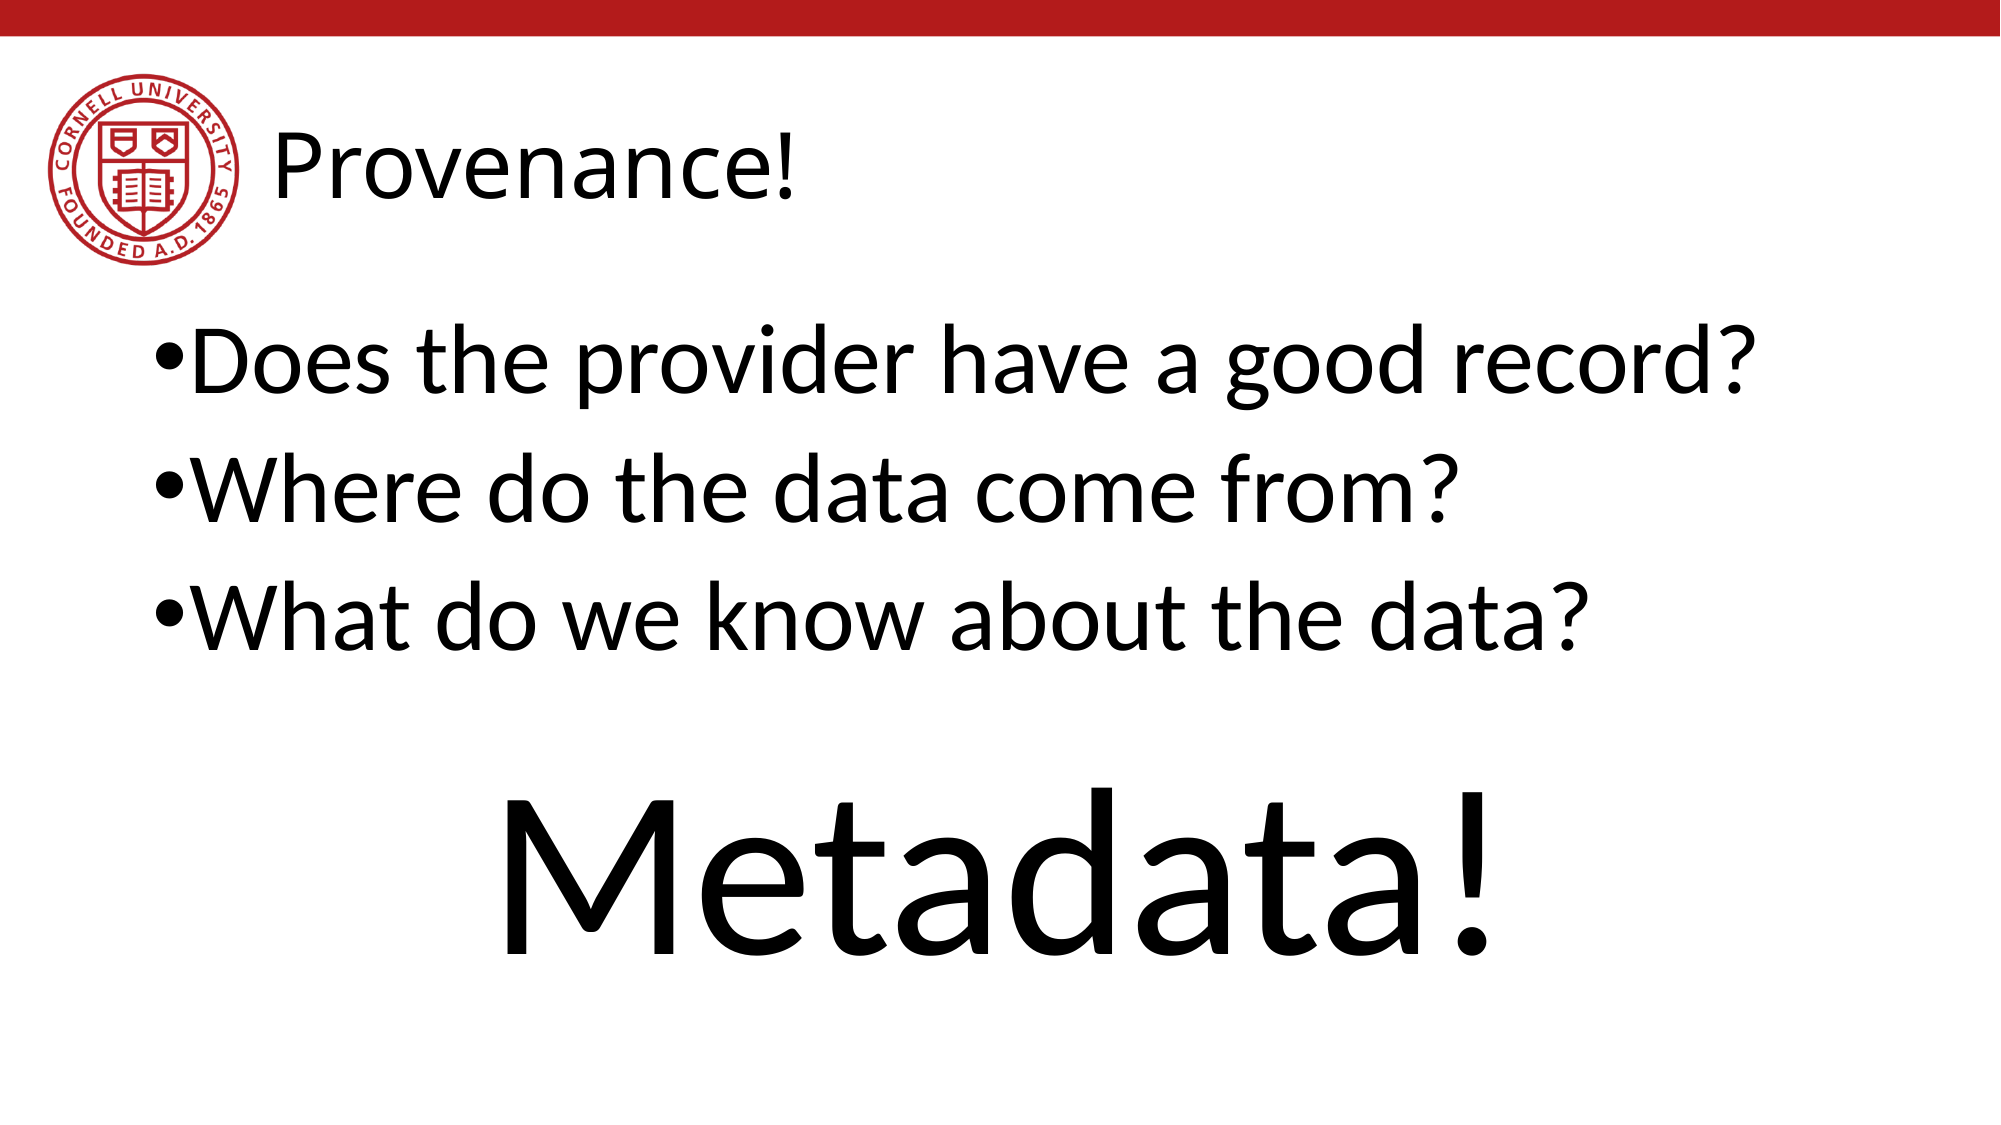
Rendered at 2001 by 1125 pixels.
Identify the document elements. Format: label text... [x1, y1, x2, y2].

title Provenance! [255, 59, 1860, 278]
text_box Metadata! [470, 707, 1530, 1010]
list Does the provider have a good record? Where do the data come from? What do we know about the data? [137, 299, 1863, 1014]
picture [39, 65, 255, 274]
